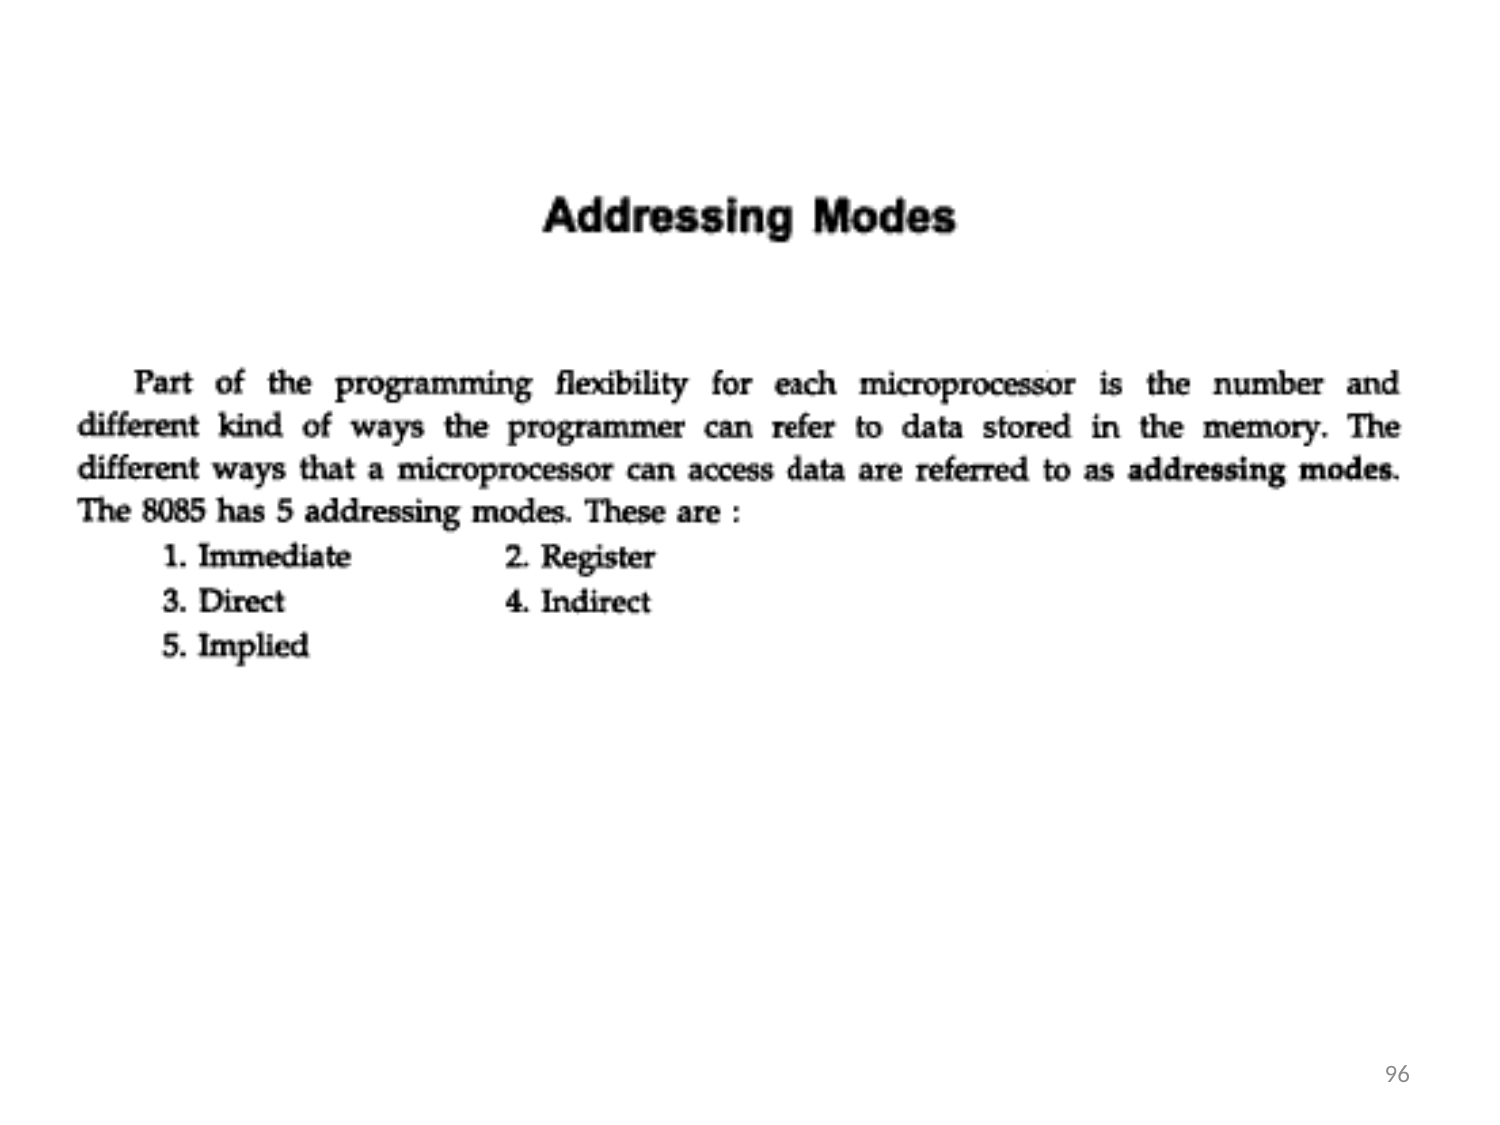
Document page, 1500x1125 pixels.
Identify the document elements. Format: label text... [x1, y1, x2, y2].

slide_number 96 [1074, 1042, 1425, 1103]
picture [58, 349, 1500, 701]
picture [537, 174, 998, 263]
